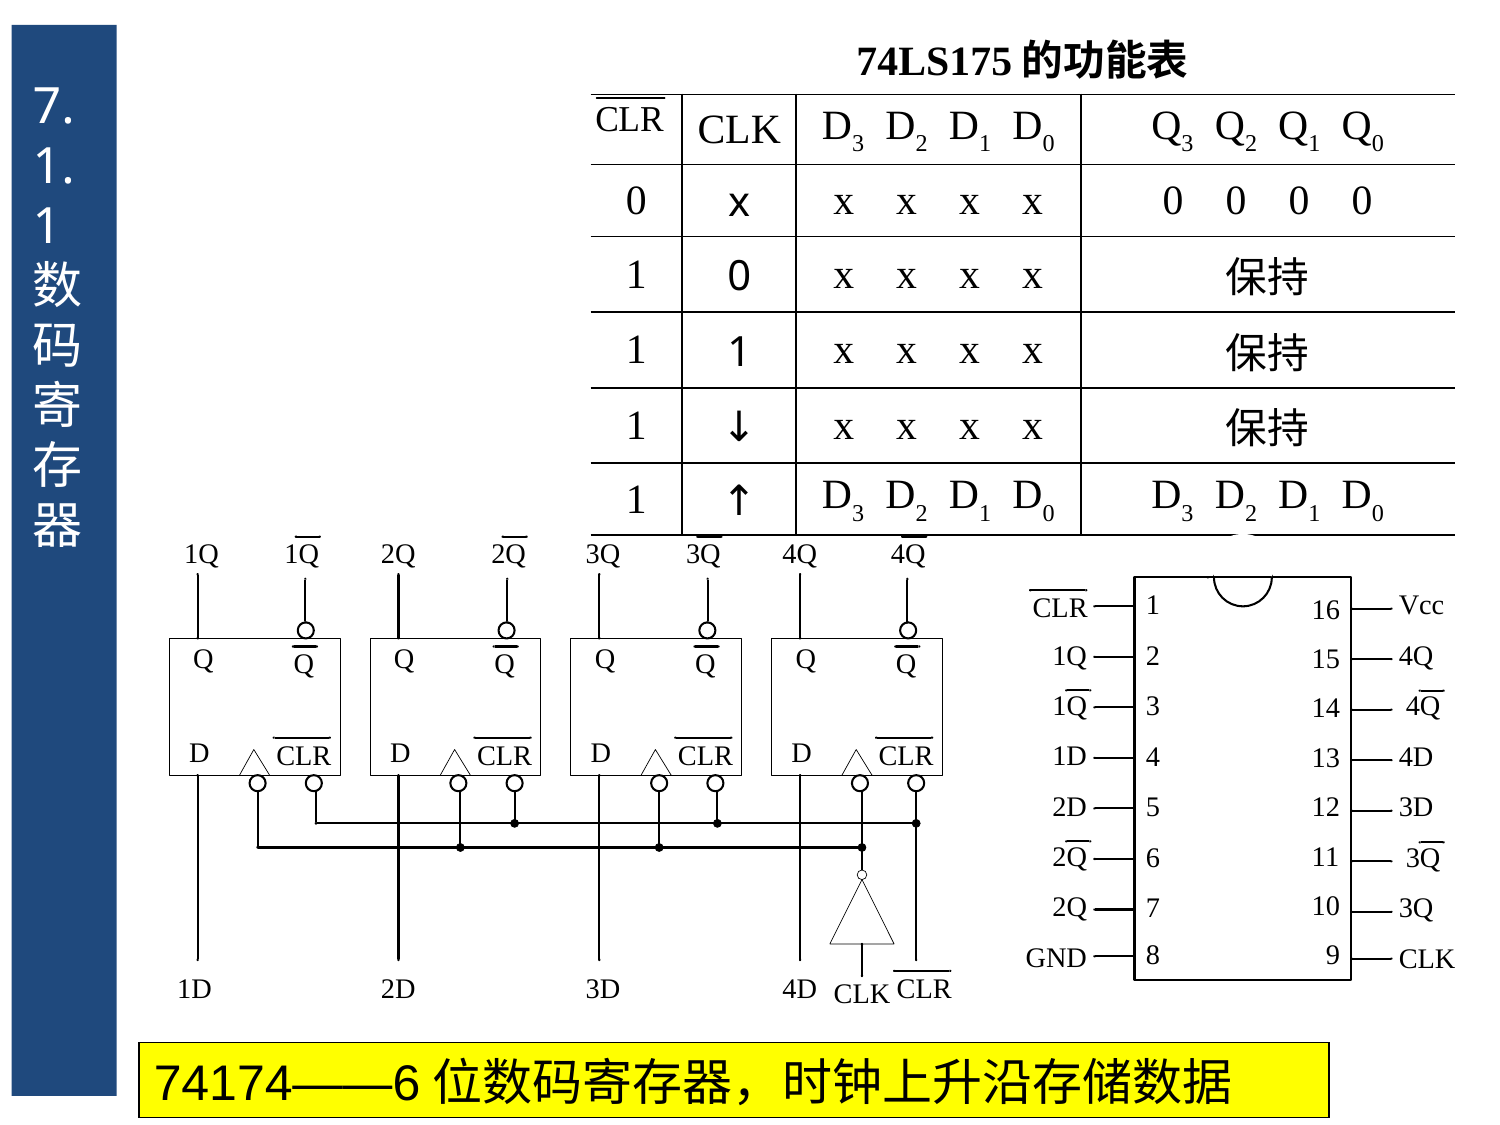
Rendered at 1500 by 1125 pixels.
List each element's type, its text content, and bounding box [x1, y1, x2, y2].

table_cell 1 [591, 237, 681, 311]
table_cell D3 D2 D1 D0 [1082, 464, 1455, 519]
title 7.1.1 数码寄存器 [17, 66, 115, 1075]
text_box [590, 89, 674, 142]
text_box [147, 520, 1464, 1015]
table_cell 1 [591, 313, 681, 387]
table_cell x x x x [797, 313, 1080, 387]
table_cell 1 [591, 464, 681, 519]
table_cell 1 [683, 313, 795, 387]
table_cell D3 D2 D1 D0 [797, 464, 1080, 519]
table_cell x x x x [797, 165, 1080, 236]
table_cell 保持 [1082, 389, 1455, 462]
table_cell 0 [591, 165, 681, 236]
table_cell [591, 95, 681, 164]
table_cell 0 [683, 237, 795, 311]
table_cell CLK [683, 95, 795, 164]
text_box 74174——6位数码寄存器，时钟上升沿存储数据 [139, 1042, 1329, 1118]
table_cell ↑ [683, 464, 795, 519]
table_cell 保持 [1082, 237, 1455, 311]
table_header 74LS175的功能表 [591, 19, 1455, 94]
table_cell 保持 [1082, 313, 1455, 387]
table_cell 0 0 0 0 [1082, 165, 1455, 236]
table_cell Q3 Q2 Q1 Q0 [1082, 95, 1455, 164]
table_cell ↓ [683, 389, 795, 462]
table_cell x x x x [797, 237, 1080, 311]
table_cell D3 D2 D1 D0 [797, 95, 1080, 164]
table_cell 1 [591, 389, 681, 462]
table_cell x [683, 165, 795, 236]
table_cell x x x x [797, 389, 1080, 462]
